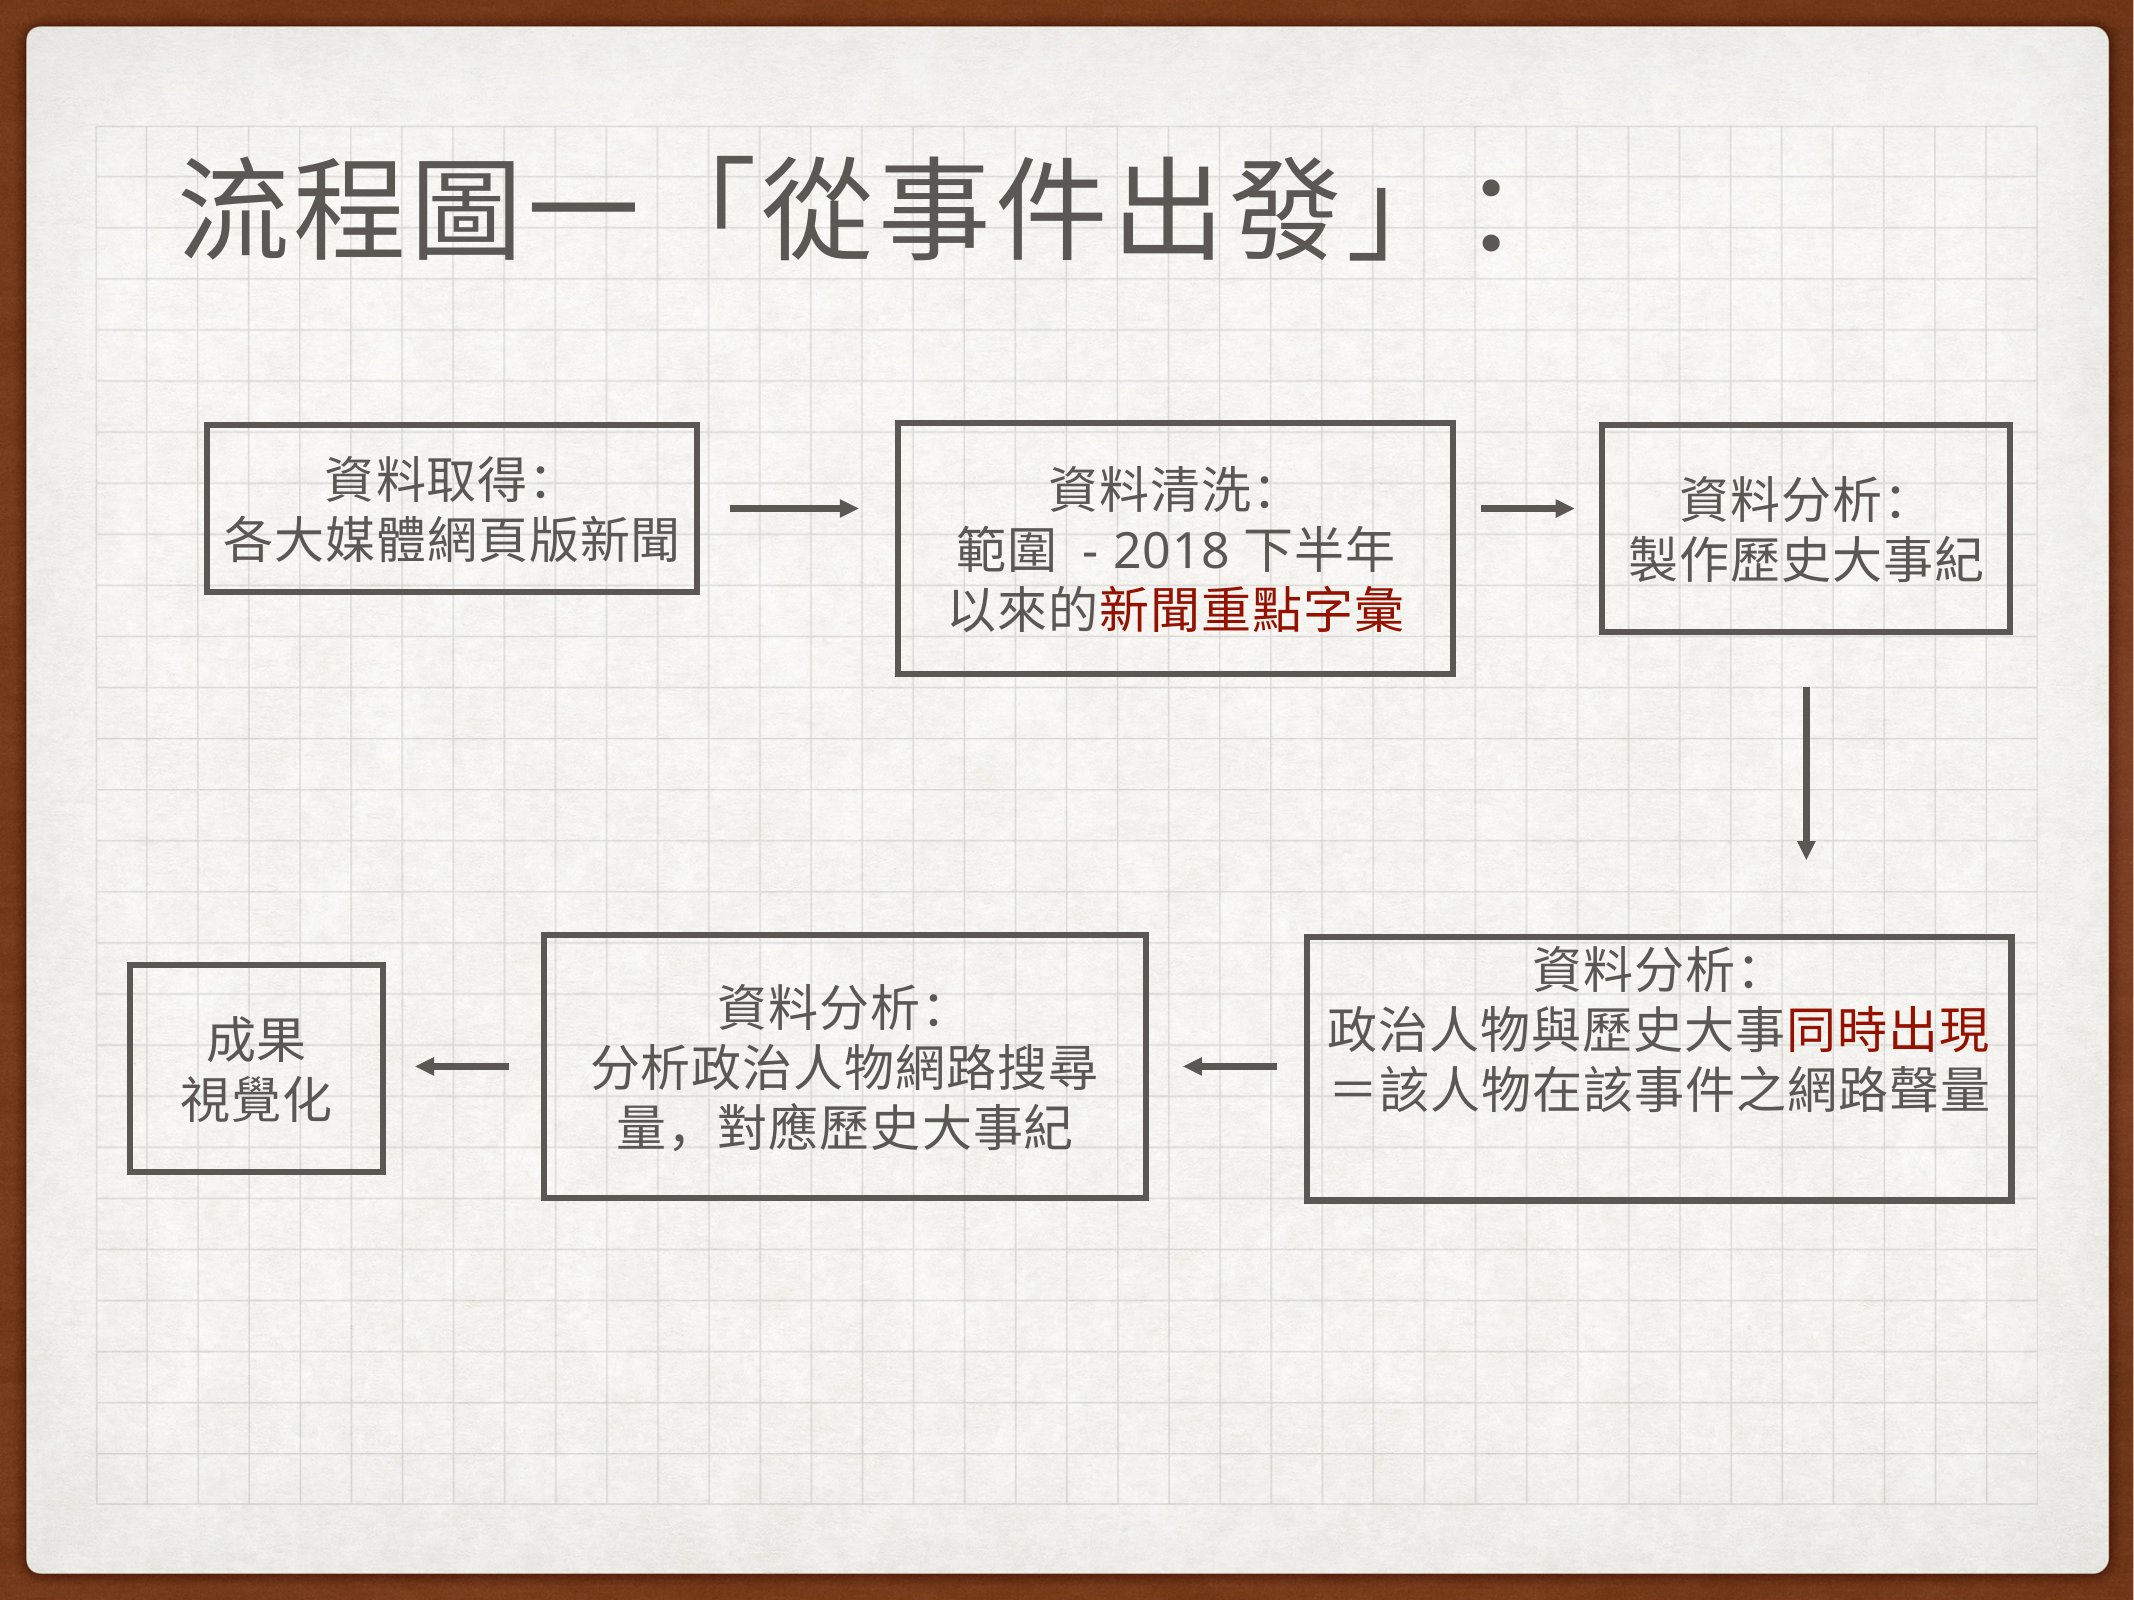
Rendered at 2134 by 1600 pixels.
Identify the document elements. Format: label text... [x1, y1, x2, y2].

text_box 資料取得： 各大媒體網頁版新聞 [207, 425, 697, 592]
text_box [415, 1060, 509, 1073]
text_box 資料分析： 政治人物與歷史大事同時出現＝該人物在該事件之網路聲量 [1307, 936, 2012, 1201]
picture [0, 0, 2134, 1600]
text_box [729, 502, 859, 515]
text_box 資料分析： 製作歷史大事紀 [1602, 424, 2011, 632]
text_box [1800, 686, 1813, 860]
text_box 資料清洗： 範圍 - 2018下半年 以來的新聞重點字彙 [897, 422, 1454, 674]
text_box [1481, 502, 1575, 515]
text_box 資料分析： 分析政治人物網路搜尋量，對應歷史大事紀 [543, 934, 1147, 1199]
text_box [1183, 1060, 1277, 1073]
text_box 流程圖一「從事件出發」： [165, 130, 1589, 283]
text_box 成果 視覺化 [130, 965, 383, 1173]
